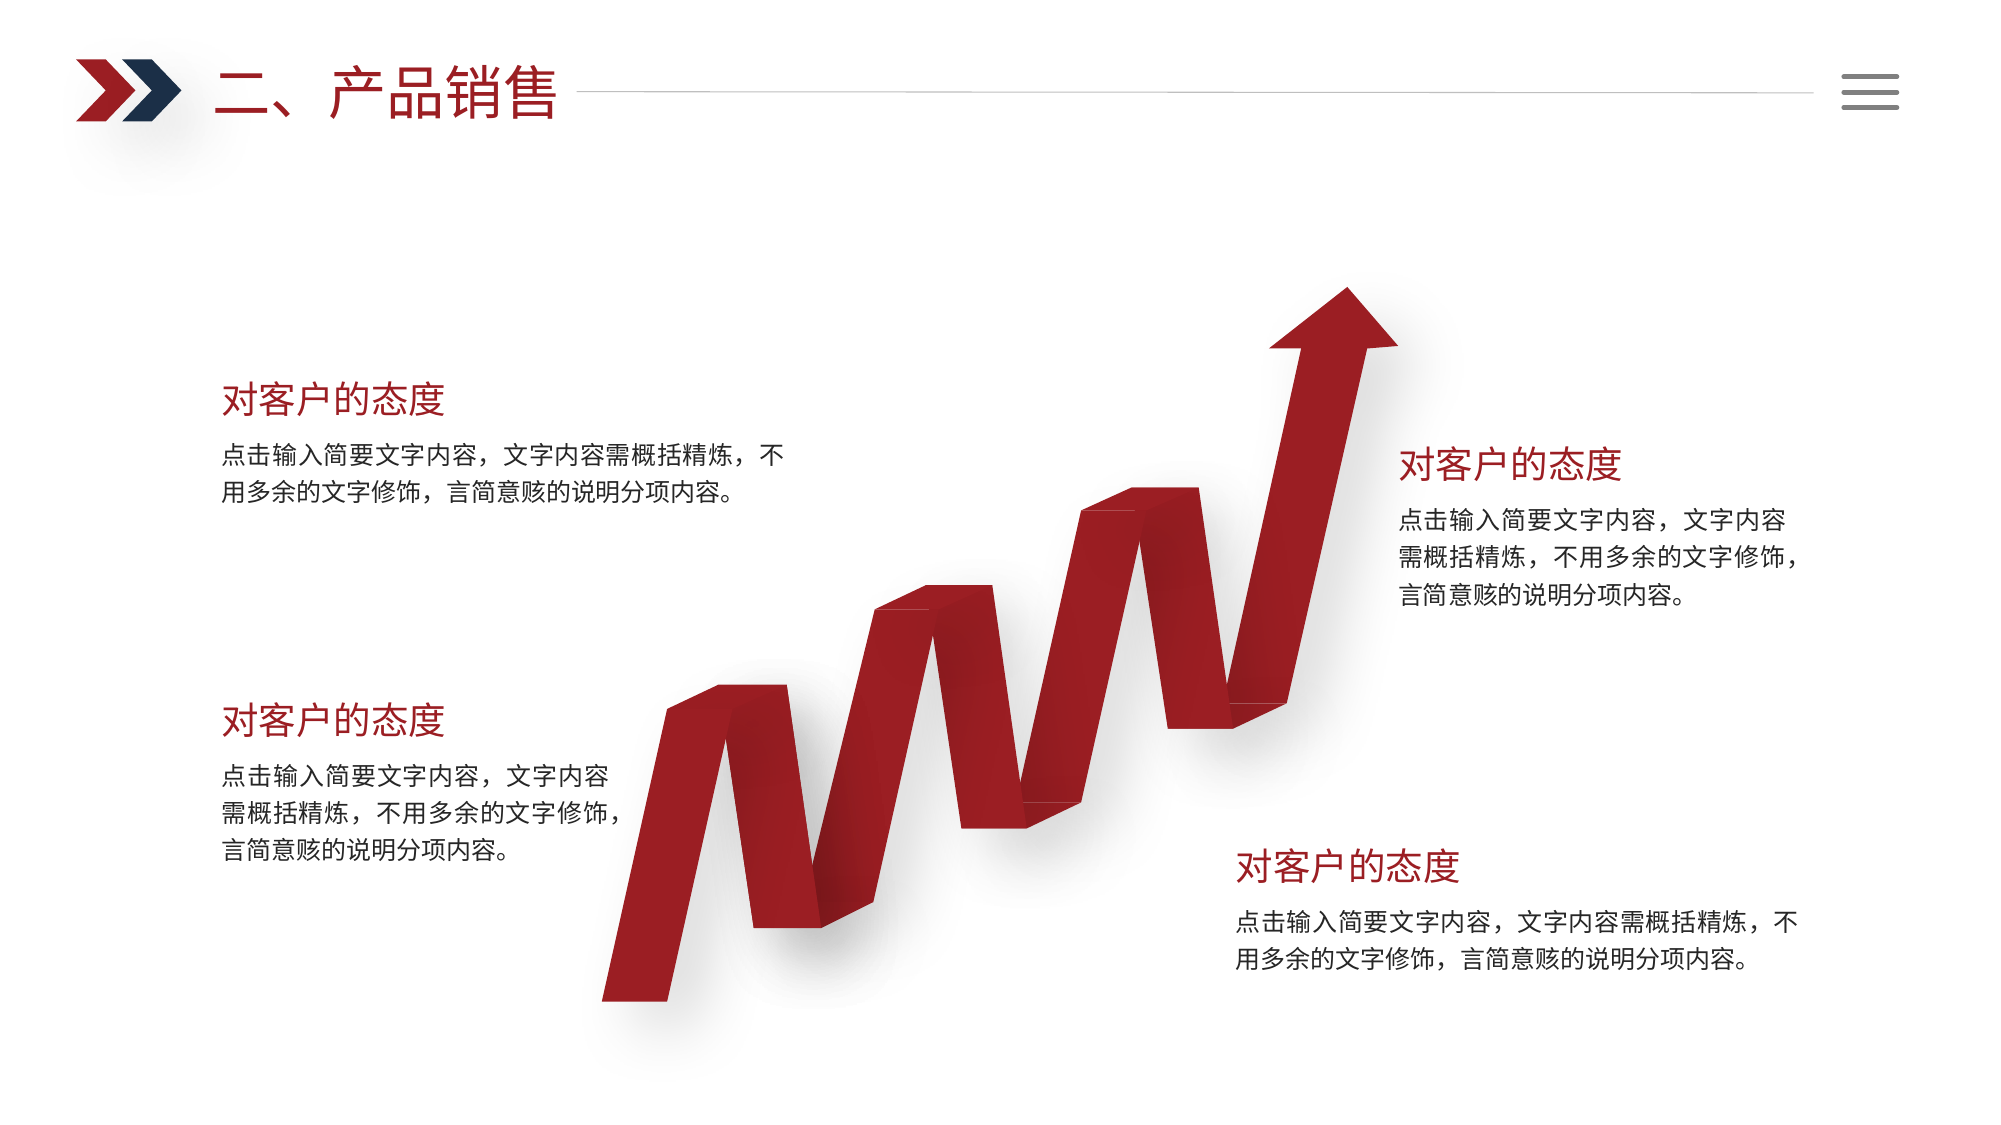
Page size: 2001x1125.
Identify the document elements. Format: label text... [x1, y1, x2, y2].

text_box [1235, 842, 1800, 972]
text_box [221, 696, 624, 867]
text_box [1843, 76, 1897, 108]
text_box [119, 58, 183, 123]
text_box [73, 58, 137, 123]
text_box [1398, 441, 1800, 611]
text_box 二、产品销售 [197, 49, 577, 134]
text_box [601, 286, 1399, 1002]
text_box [221, 375, 786, 505]
